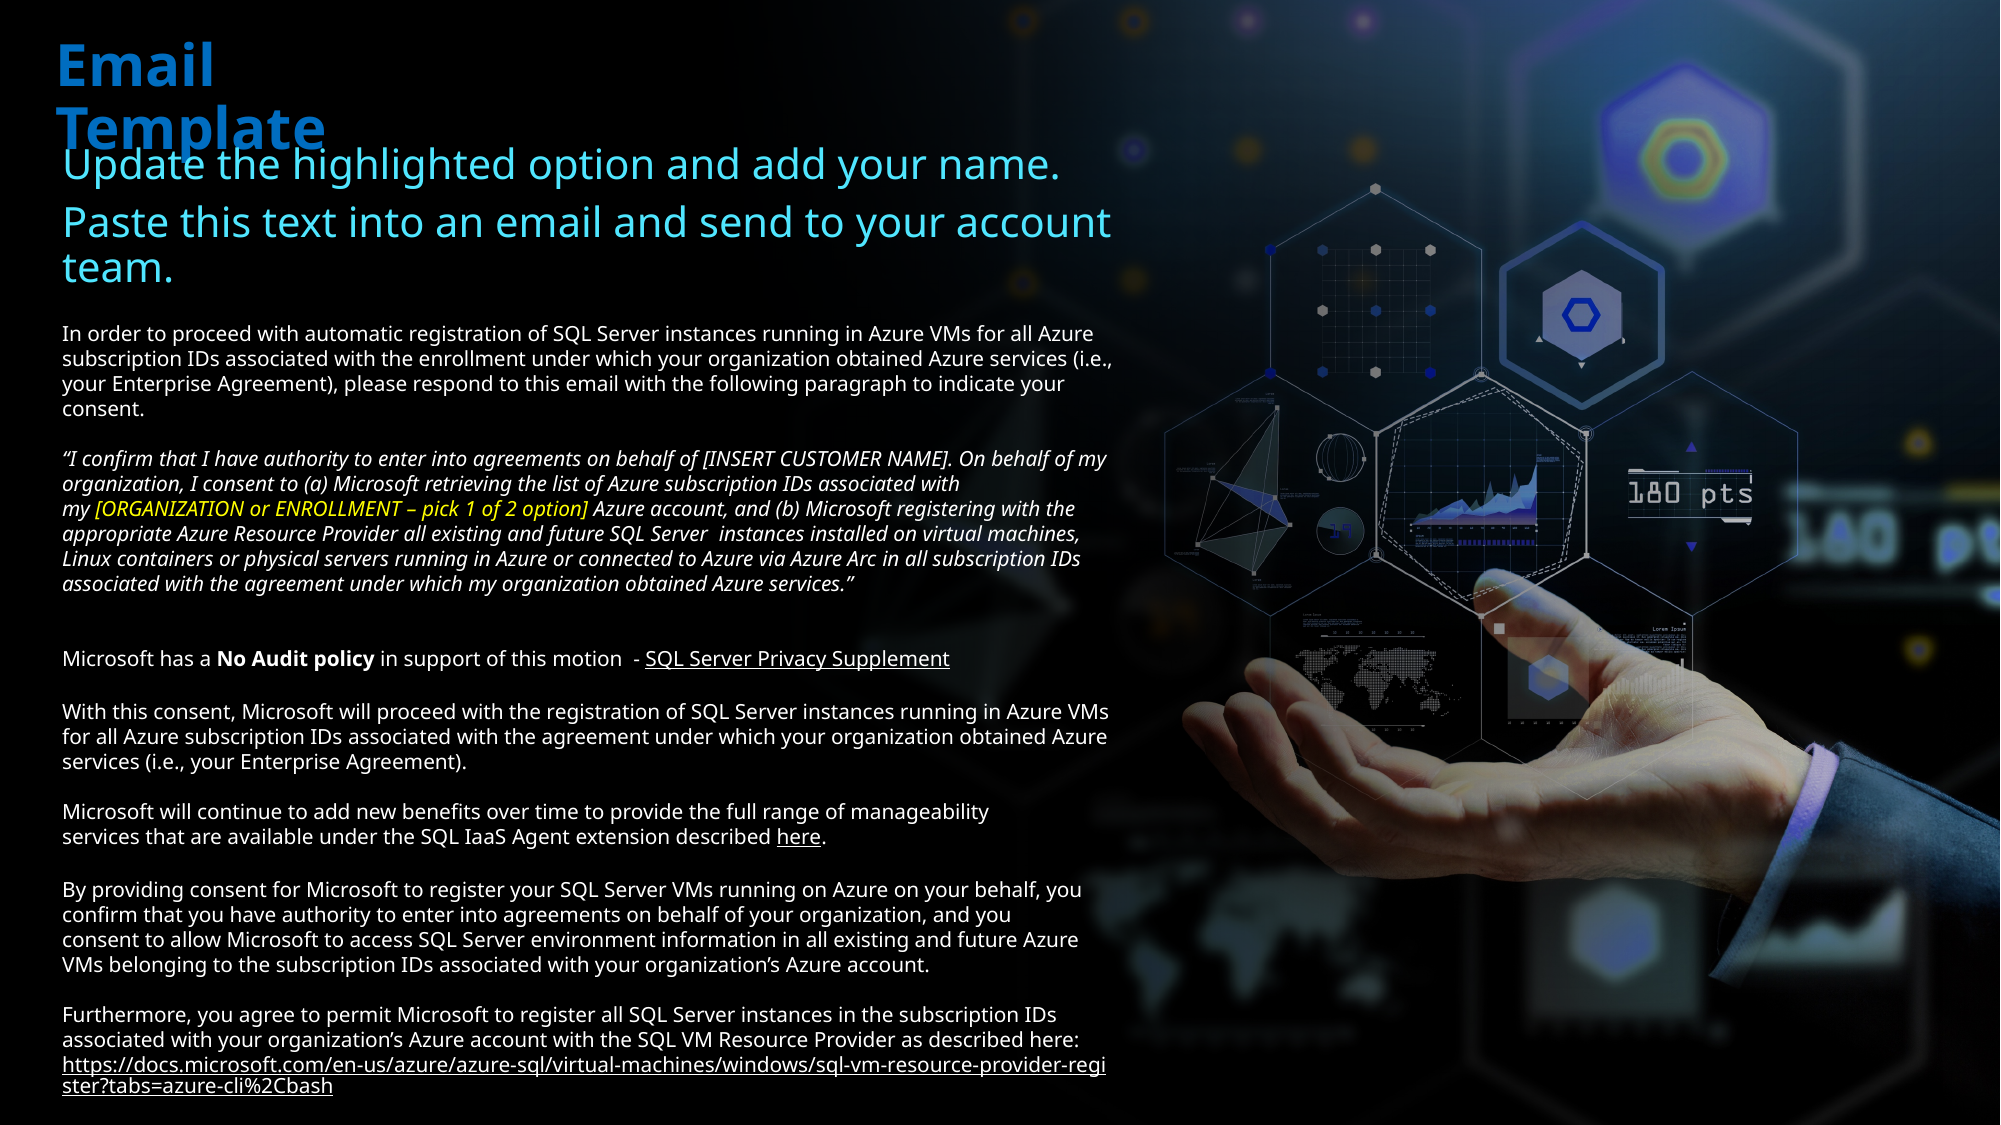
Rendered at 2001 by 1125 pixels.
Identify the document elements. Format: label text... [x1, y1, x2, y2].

title Email Template [55, 36, 485, 105]
text_box Update the highlighted option and add your name. Paste this text into an email and send to your account team. [32, 119, 692, 316]
picture [692, 0, 2000, 1125]
text_box In order to proceed with automatic registration of SQL Server instances running in Azure VMs for all Azure subscription IDs associated with the enrollment under which your organization obtained Azure services (i.e., your Enterprise Agreement), please respond to this email with the following paragraph to indicate your consent. “I confirm that I have authority to enter into agreements on behalf of [INSERT CUSTOMER NAME]. On behalf of my organization, I consent to (a) Microsoft retrieving the list of Azure subscription IDs associated with my [ORGANIZATION or ENROLLMENT – pick 1 of 2 option] Azure account, and (b) Microsoft registering with the appropriate Azure Resource Provider all existing and future SQL Server instances installed on virtual machines, Linux containers or physical servers running in Azure or connected to Azure via Azure Arc in all subscription IDs associated with the agreement under which my organization obtained Azure services.” Microsoft has a No Audit policy in support of this motion - SQL Server Privacy Supplement With this consent, Microsoft will proceed with the registration of SQL Server instances running in Azure VMs for all Azure subscription IDs associated with the agreement under which your organization obtained Azure services (i.e., your Enterprise Agreement). Microsoft will continue to add new benefits over time to provide the full range of manageability services that are available under the SQL IaaS Agent extension described here. By providing consent for Microsoft to register your SQL Server VMs running on Azure on your behalf, you confirm that you have authority to enter into agreements on behalf of your organization, and you consent to allow Microsoft to access SQL Server environment information in all existing and future Azure VMs belonging to the subscription IDs associated with your organization’s Azure account. Furthermore, you agree to permit Microsoft to register all SQL Server instances in the subscription IDs associated with your organization’s Azure account with the SQL VM Resource Provider as described here: https://docs.microsoft.com/en-us/azure/azure-sql/virtual-machines/windows/sql-vm-resource-provider-register?tabs=azure-cli%2Cbash [32, 316, 692, 1125]
